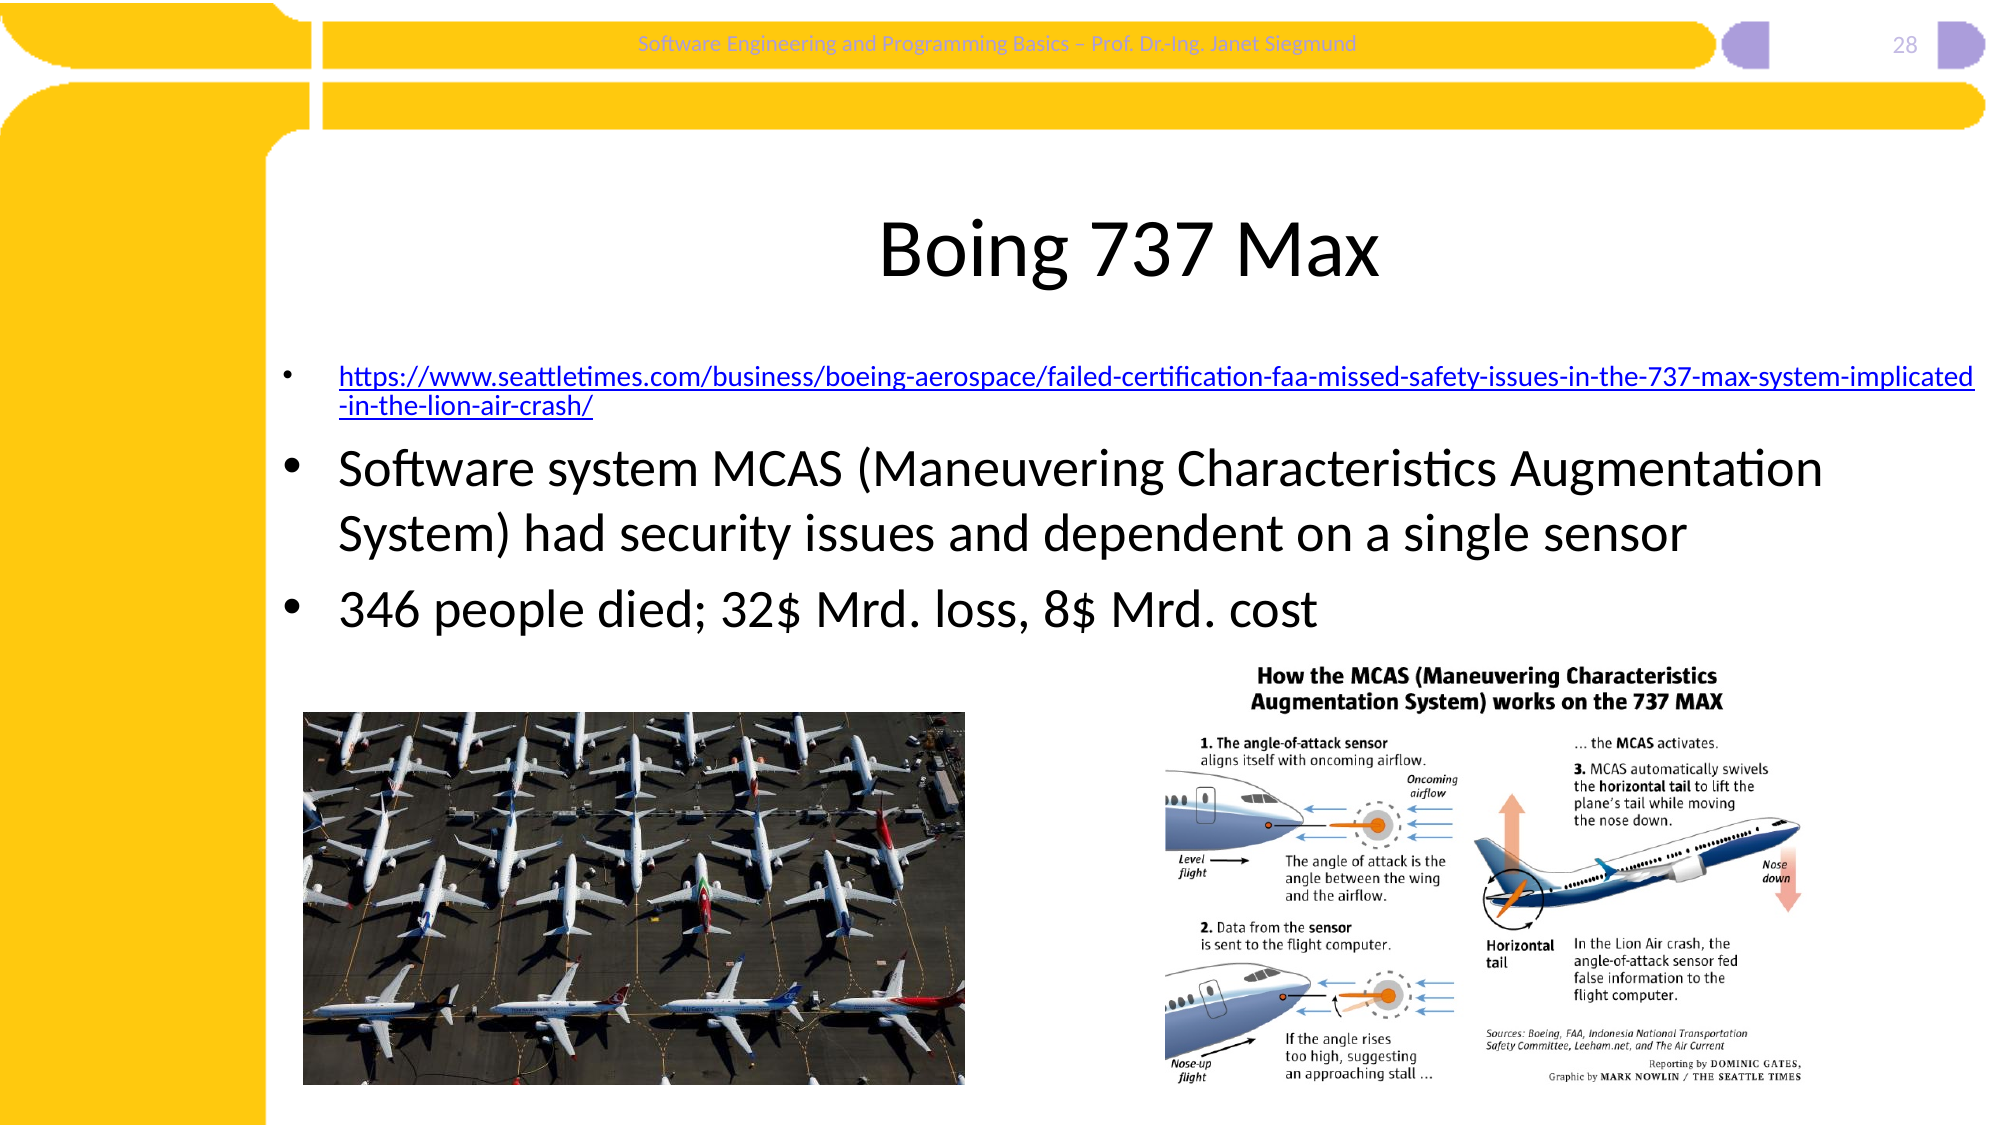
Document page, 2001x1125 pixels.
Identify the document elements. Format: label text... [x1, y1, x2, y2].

slide_number 28 [1767, 20, 1934, 67]
list https://www.seattletimes.com/business/boeing-aerospace/failed-certification-faa-missed-safety-issues-in-the-737-max-system-implicated-in-the-lion-air-crash/ Software system MCAS (Maneuvering Characteristics Augmentation System) had security issues and dependent on a single sensor 346 people died; 32$ Mrd. loss, 8$ Mrd. cost [267, 349, 1993, 1104]
title Boing 737 Max [267, 149, 1993, 338]
picture [0, 3, 1999, 1125]
